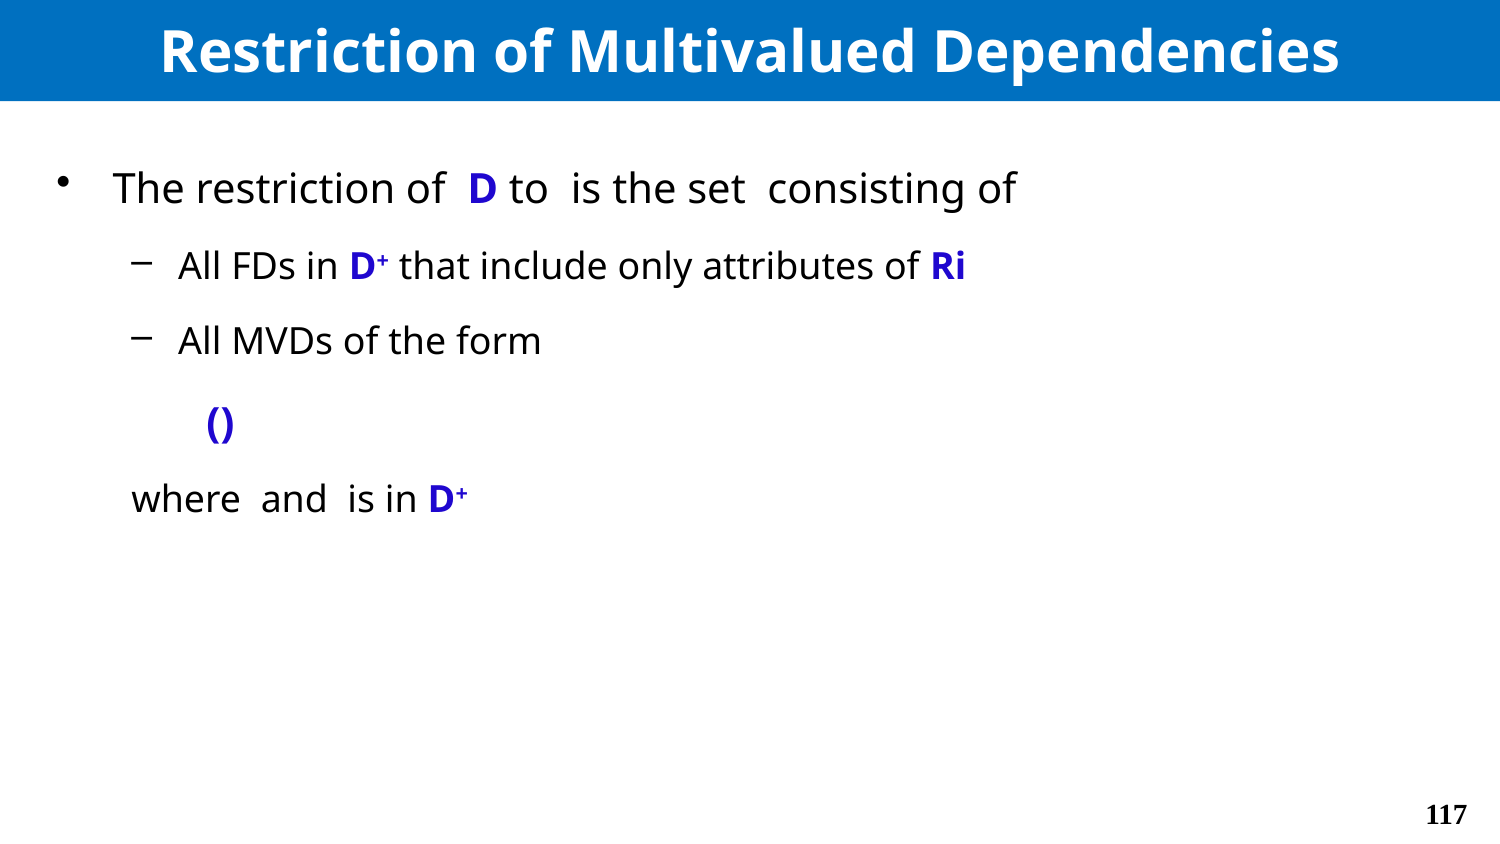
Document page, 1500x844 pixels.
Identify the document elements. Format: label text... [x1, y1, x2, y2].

title Restriction of Multivalued Dependencies [0, 0, 1500, 102]
